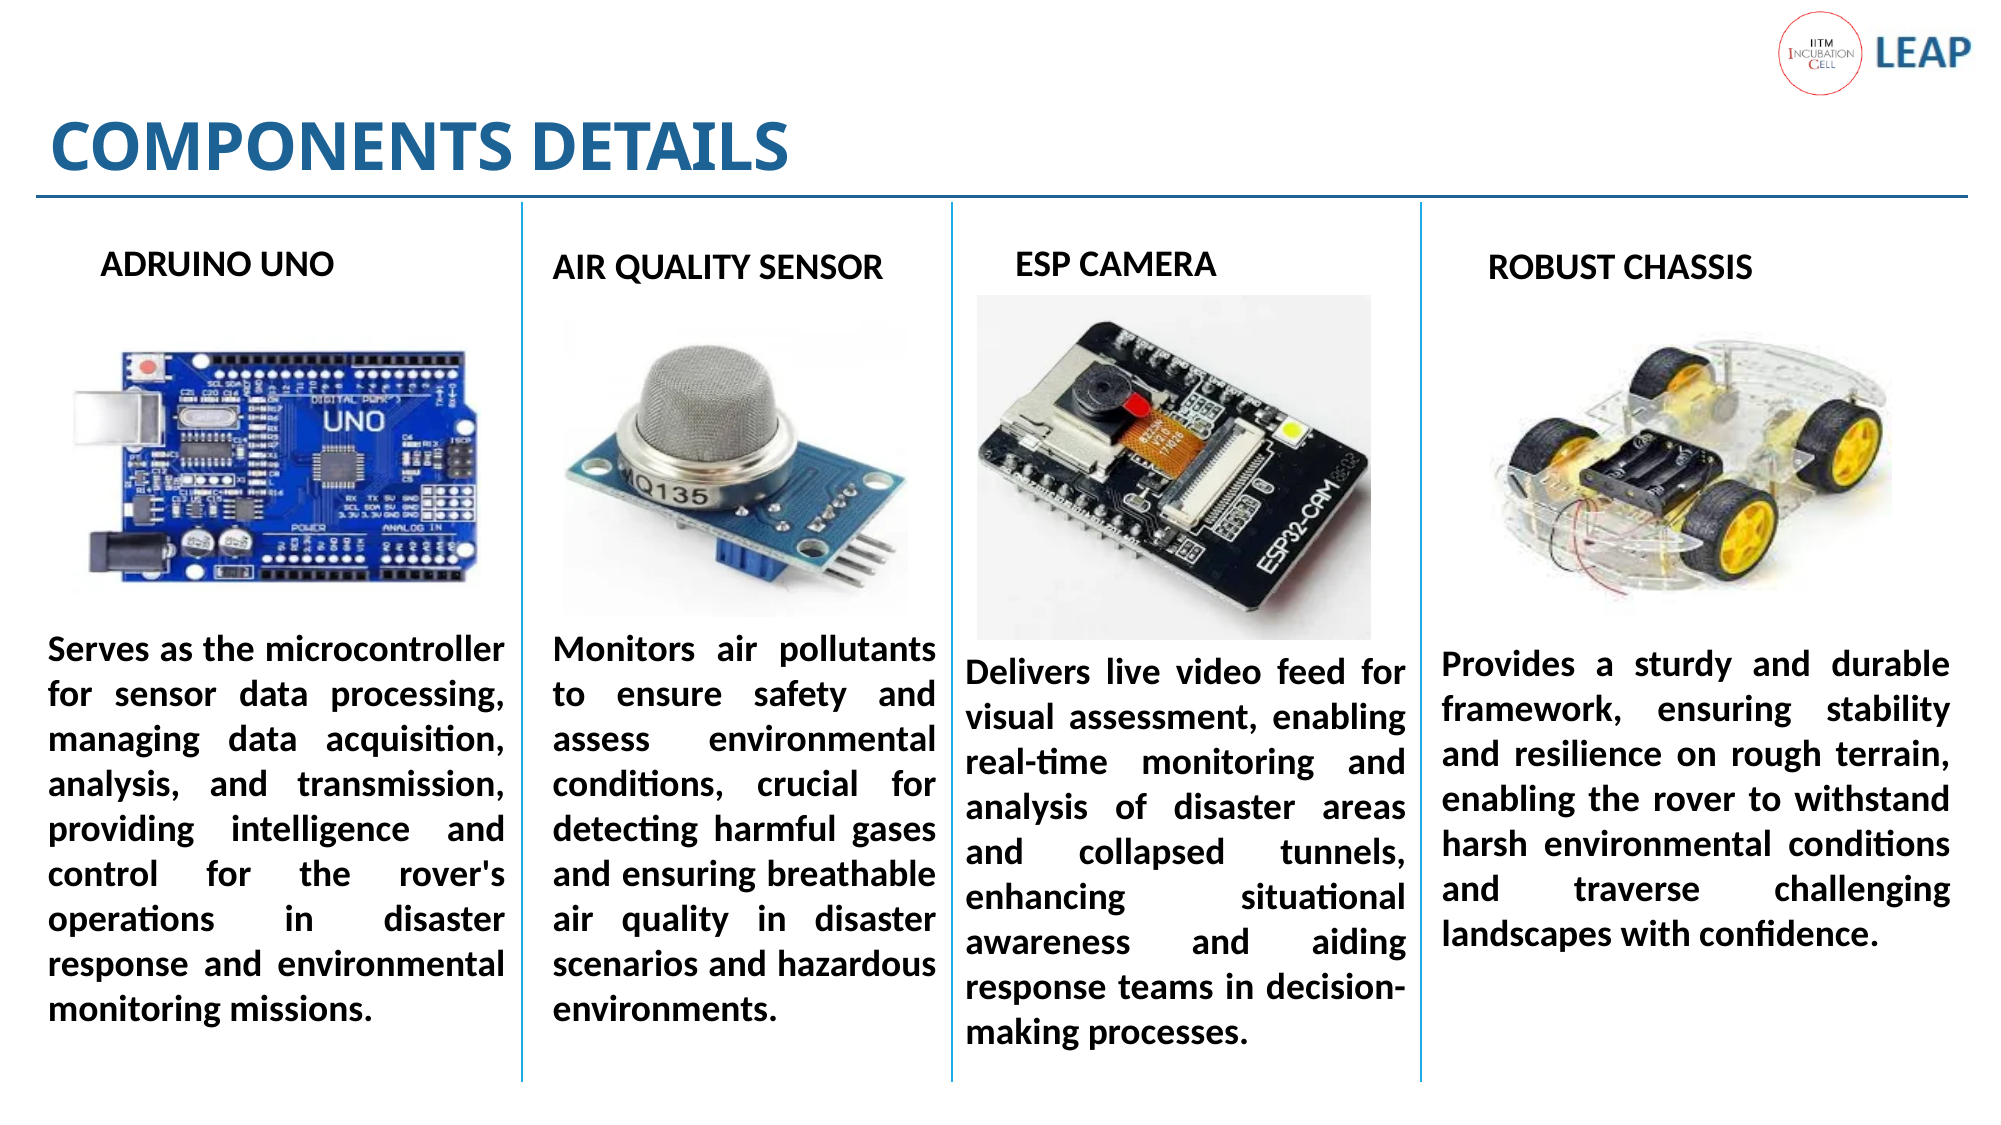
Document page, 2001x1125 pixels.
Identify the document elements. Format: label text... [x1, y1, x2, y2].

text_box AIR QUALITY SENSOR [537, 234, 905, 295]
text_box ADRUINO UNO [85, 232, 452, 292]
picture [976, 294, 1372, 641]
text_box ROBUST CHASSIS [1473, 234, 1769, 295]
picture [563, 318, 909, 618]
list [72, 294, 482, 641]
text_box Serves as the microcontroller for sensor data processing, managing data acquisition, analysis, and transmission, providing intelligence and control for the rover's operations in disaster response and environmental monitoring missions. [33, 616, 518, 1037]
picture [1775, 8, 1986, 84]
text_box Monitors air pollutants to ensure safety and assess environmental conditions, crucial for detecting harmful gases and ensuring breathable air quality in disaster scenarios and hazardous environments. [537, 616, 948, 1037]
text_box Delivers live video feed for visual assessment, enabling real-time monitoring and analysis of disaster areas and collapsed tunnels, enhancing situational awareness and aiding response teams in decision-making processes. [960, 639, 1418, 1060]
text_box ESP CAMERA [1000, 232, 1232, 292]
text_box Provides a sturdy and durable framework, ensuring stability and resilience on rough terrain, enabling the rover to withstand harsh environmental conditions and traverse challenging landscapes with confidence. [1431, 631, 1966, 962]
title COMPONENTS DETAILS [34, 43, 1966, 192]
picture [1489, 295, 1892, 640]
